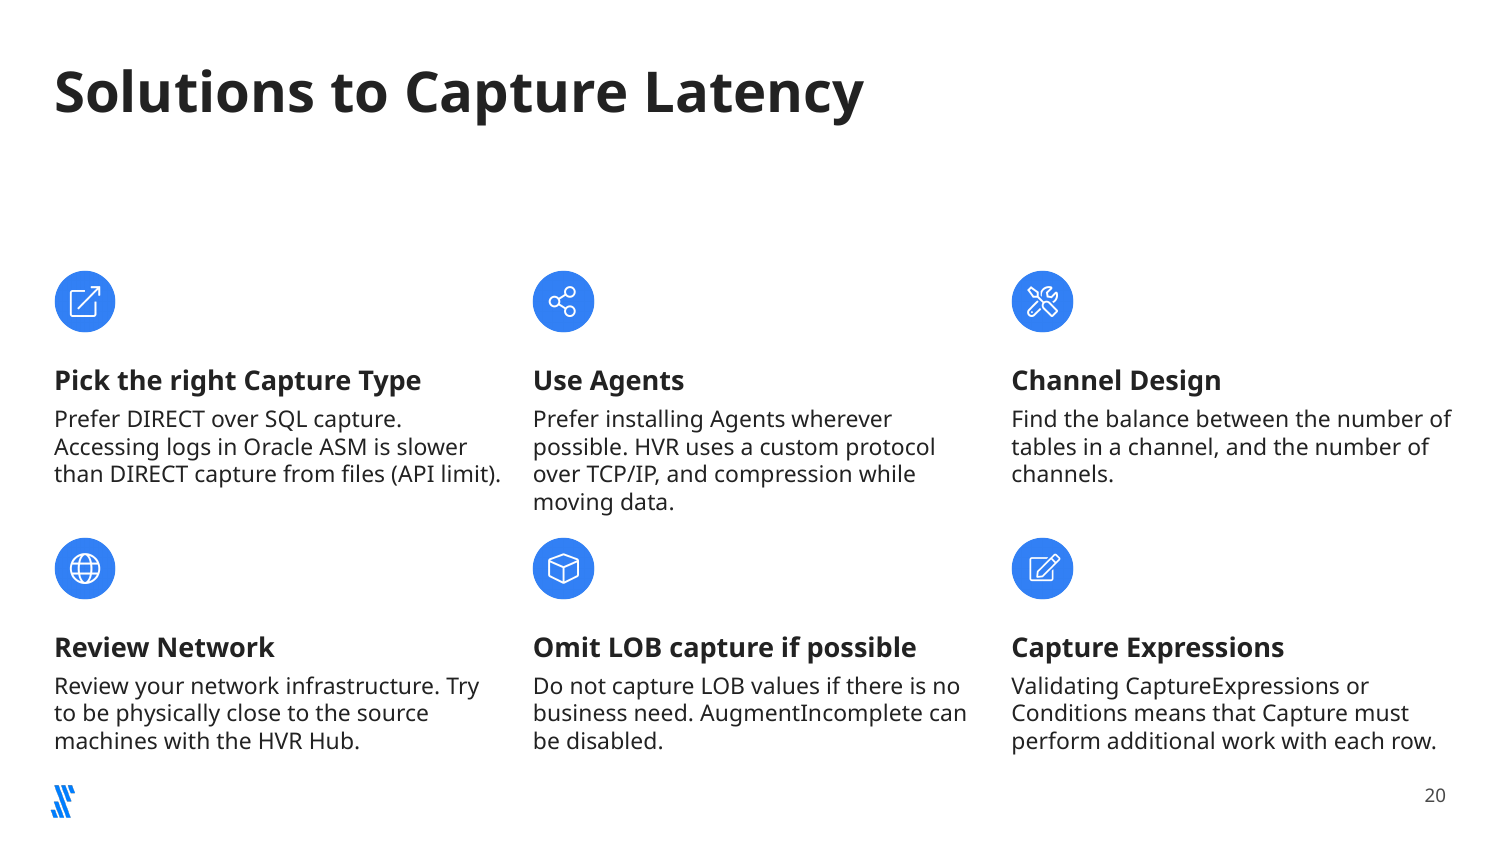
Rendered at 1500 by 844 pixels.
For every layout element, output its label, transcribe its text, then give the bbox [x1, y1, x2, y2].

subtitle Capture Expressions [1011, 630, 1464, 671]
subtitle Channel Design [1011, 363, 1464, 404]
title Solutions to Capture Latency [54, 56, 915, 148]
subtitle Find the balance between the number of tables in a channel, and the number of channels. [1011, 404, 1464, 463]
subtitle Use Agents [532, 363, 985, 404]
picture [43, 778, 82, 825]
picture [532, 270, 595, 333]
subtitle Review Network [54, 630, 507, 671]
subtitle Prefer DIRECT over SQL capture. Accessing logs in Oracle ASM is slower than DIRECT capture from files (API limit). [54, 404, 507, 463]
picture [1011, 270, 1074, 333]
subtitle Validating CaptureExpressions or Conditions means that Capture must perform additional work with each row. [1011, 671, 1464, 729]
picture [53, 270, 117, 333]
slide_number ‹#› [1408, 773, 1446, 820]
picture [1011, 536, 1074, 600]
picture [53, 536, 117, 600]
subtitle Omit LOB capture if possible [532, 630, 985, 671]
subtitle Pick the right Capture Type [54, 363, 507, 404]
subtitle Do not capture LOB values if there is no business need. AugmentIncomplete can be disabled. [532, 671, 985, 729]
picture [532, 536, 595, 600]
subtitle Prefer installing Agents wherever possible. HVR uses a custom protocol over TCP/IP, and compression while moving data. [532, 404, 985, 463]
subtitle Review your network infrastructure. Try to be physically close to the source machines with the HVR Hub. [54, 671, 507, 729]
